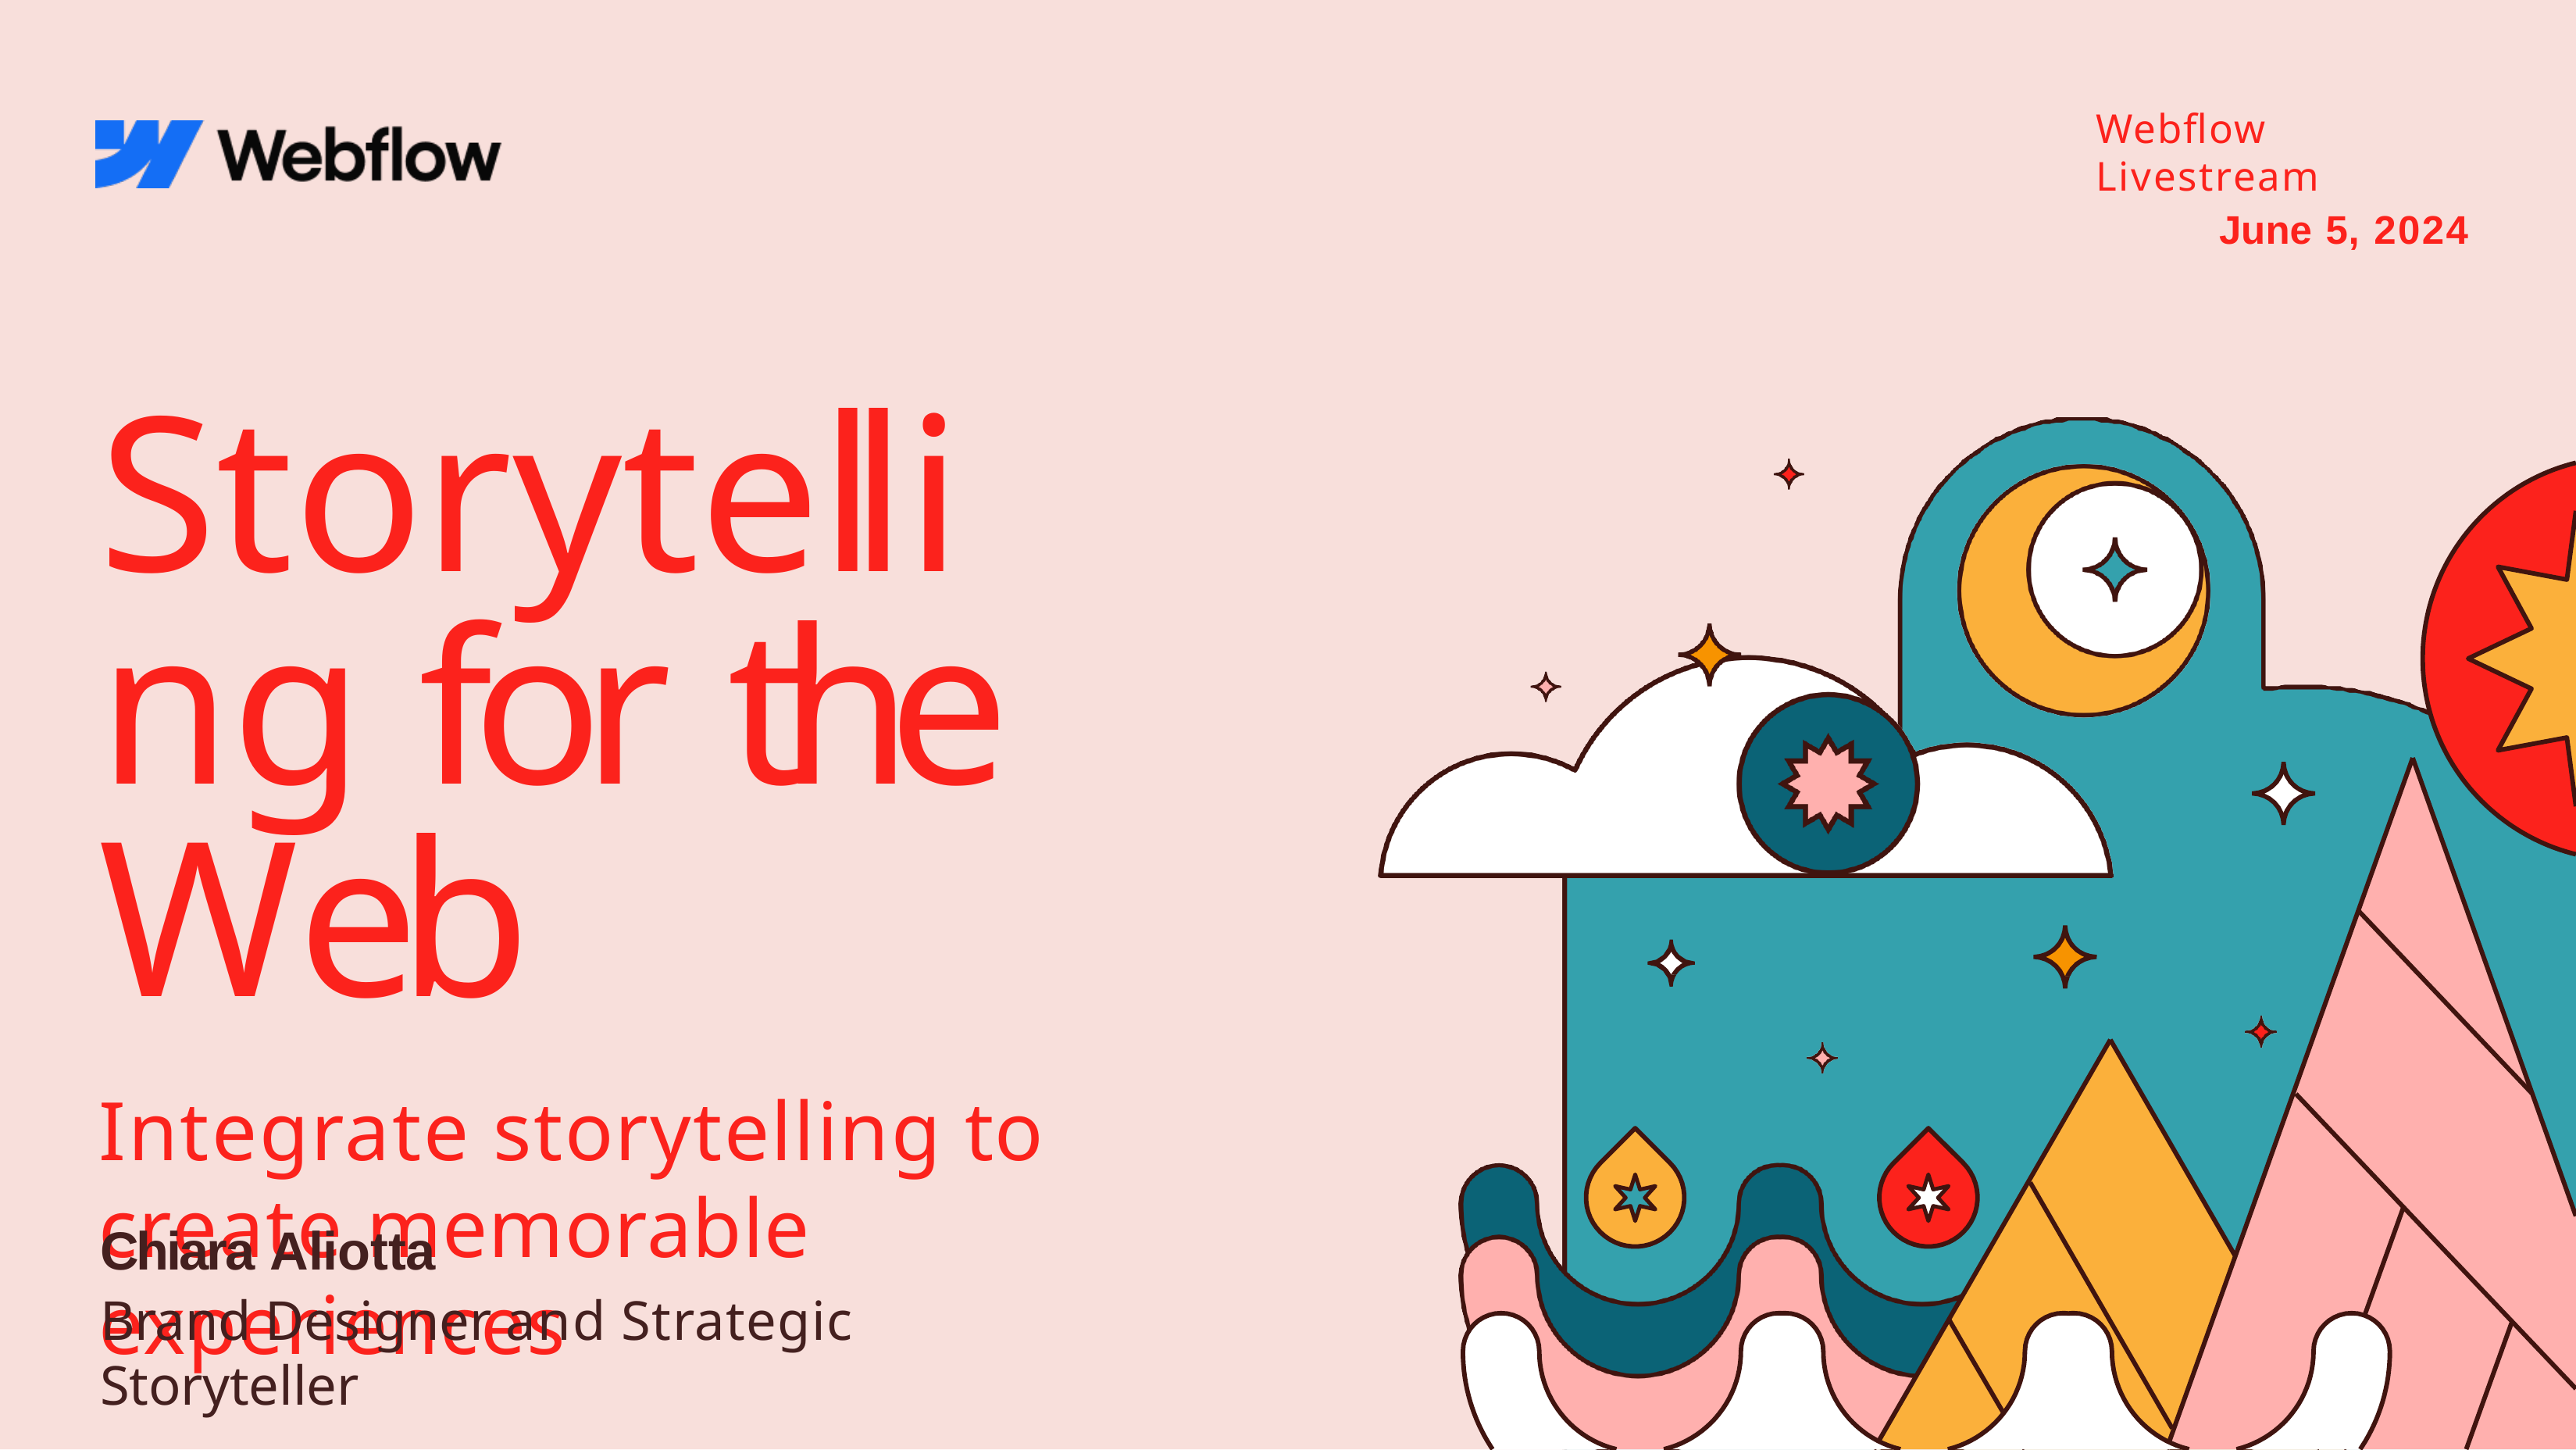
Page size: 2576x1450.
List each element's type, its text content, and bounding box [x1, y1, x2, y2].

text_box Chiara Aliotta Brand Designer and Strategic Storyteller [98, 1208, 986, 1416]
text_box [1378, 417, 2576, 1450]
text_box Webflow Livestream June 5, 2024 [2094, 96, 2477, 252]
text_box [0, 0, 2576, 1450]
picture [95, 120, 501, 188]
text_box Storytelling for the Web Integrate storytelling to create memorable experiences [96, 355, 1163, 1370]
